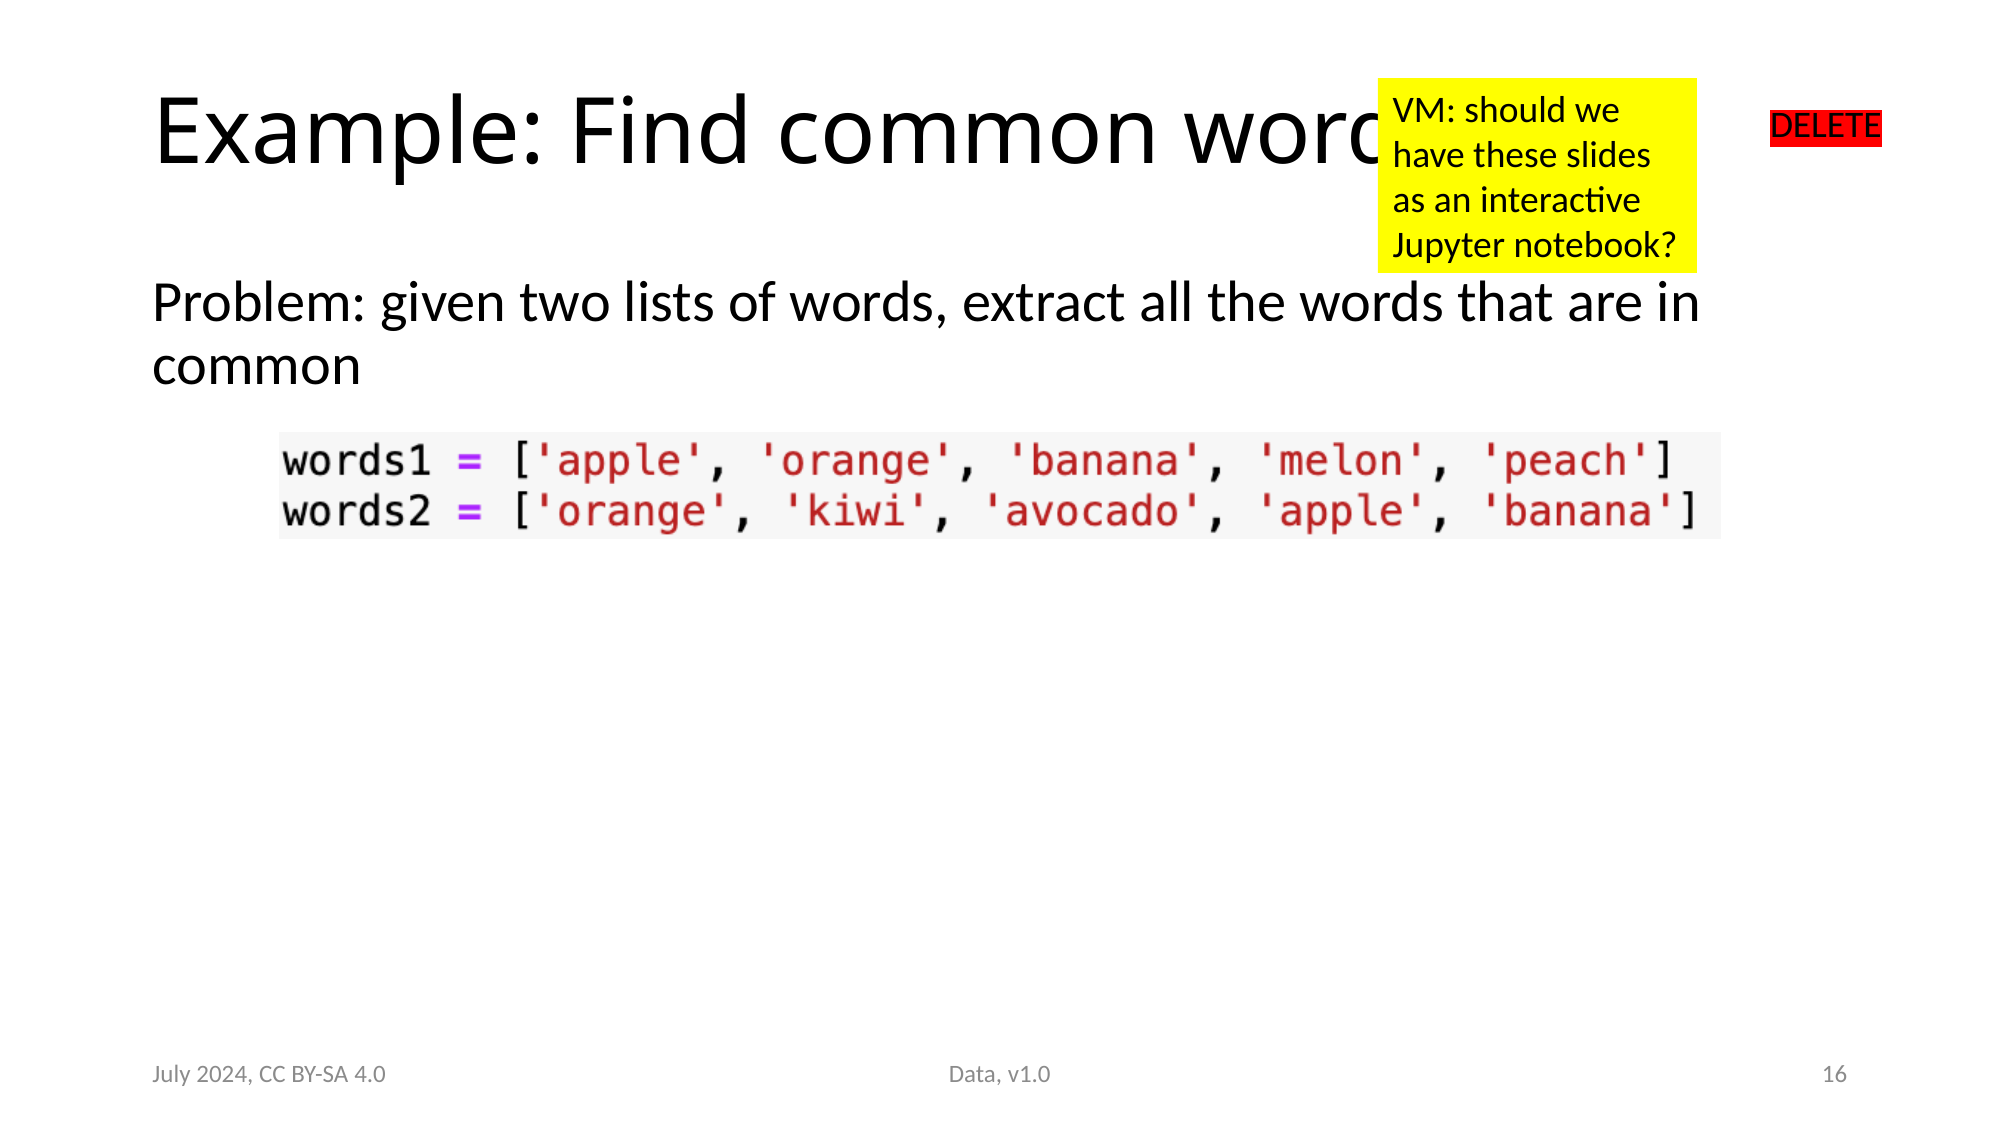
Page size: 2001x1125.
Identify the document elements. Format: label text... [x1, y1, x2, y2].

title Example: Find common words [137, 59, 1863, 209]
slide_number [137, 1042, 588, 1103]
text_box DELETE [1755, 92, 1897, 153]
text_box VM: should we have these slides as an interactive Jupyter notebook? [1377, 78, 1697, 273]
picture [279, 432, 1721, 539]
list Problem: given two lists of words, extract all the words that are in common [137, 263, 1863, 1034]
slide_number 16 [1412, 1042, 1863, 1103]
footer Data, v1.0 [662, 1042, 1338, 1103]
